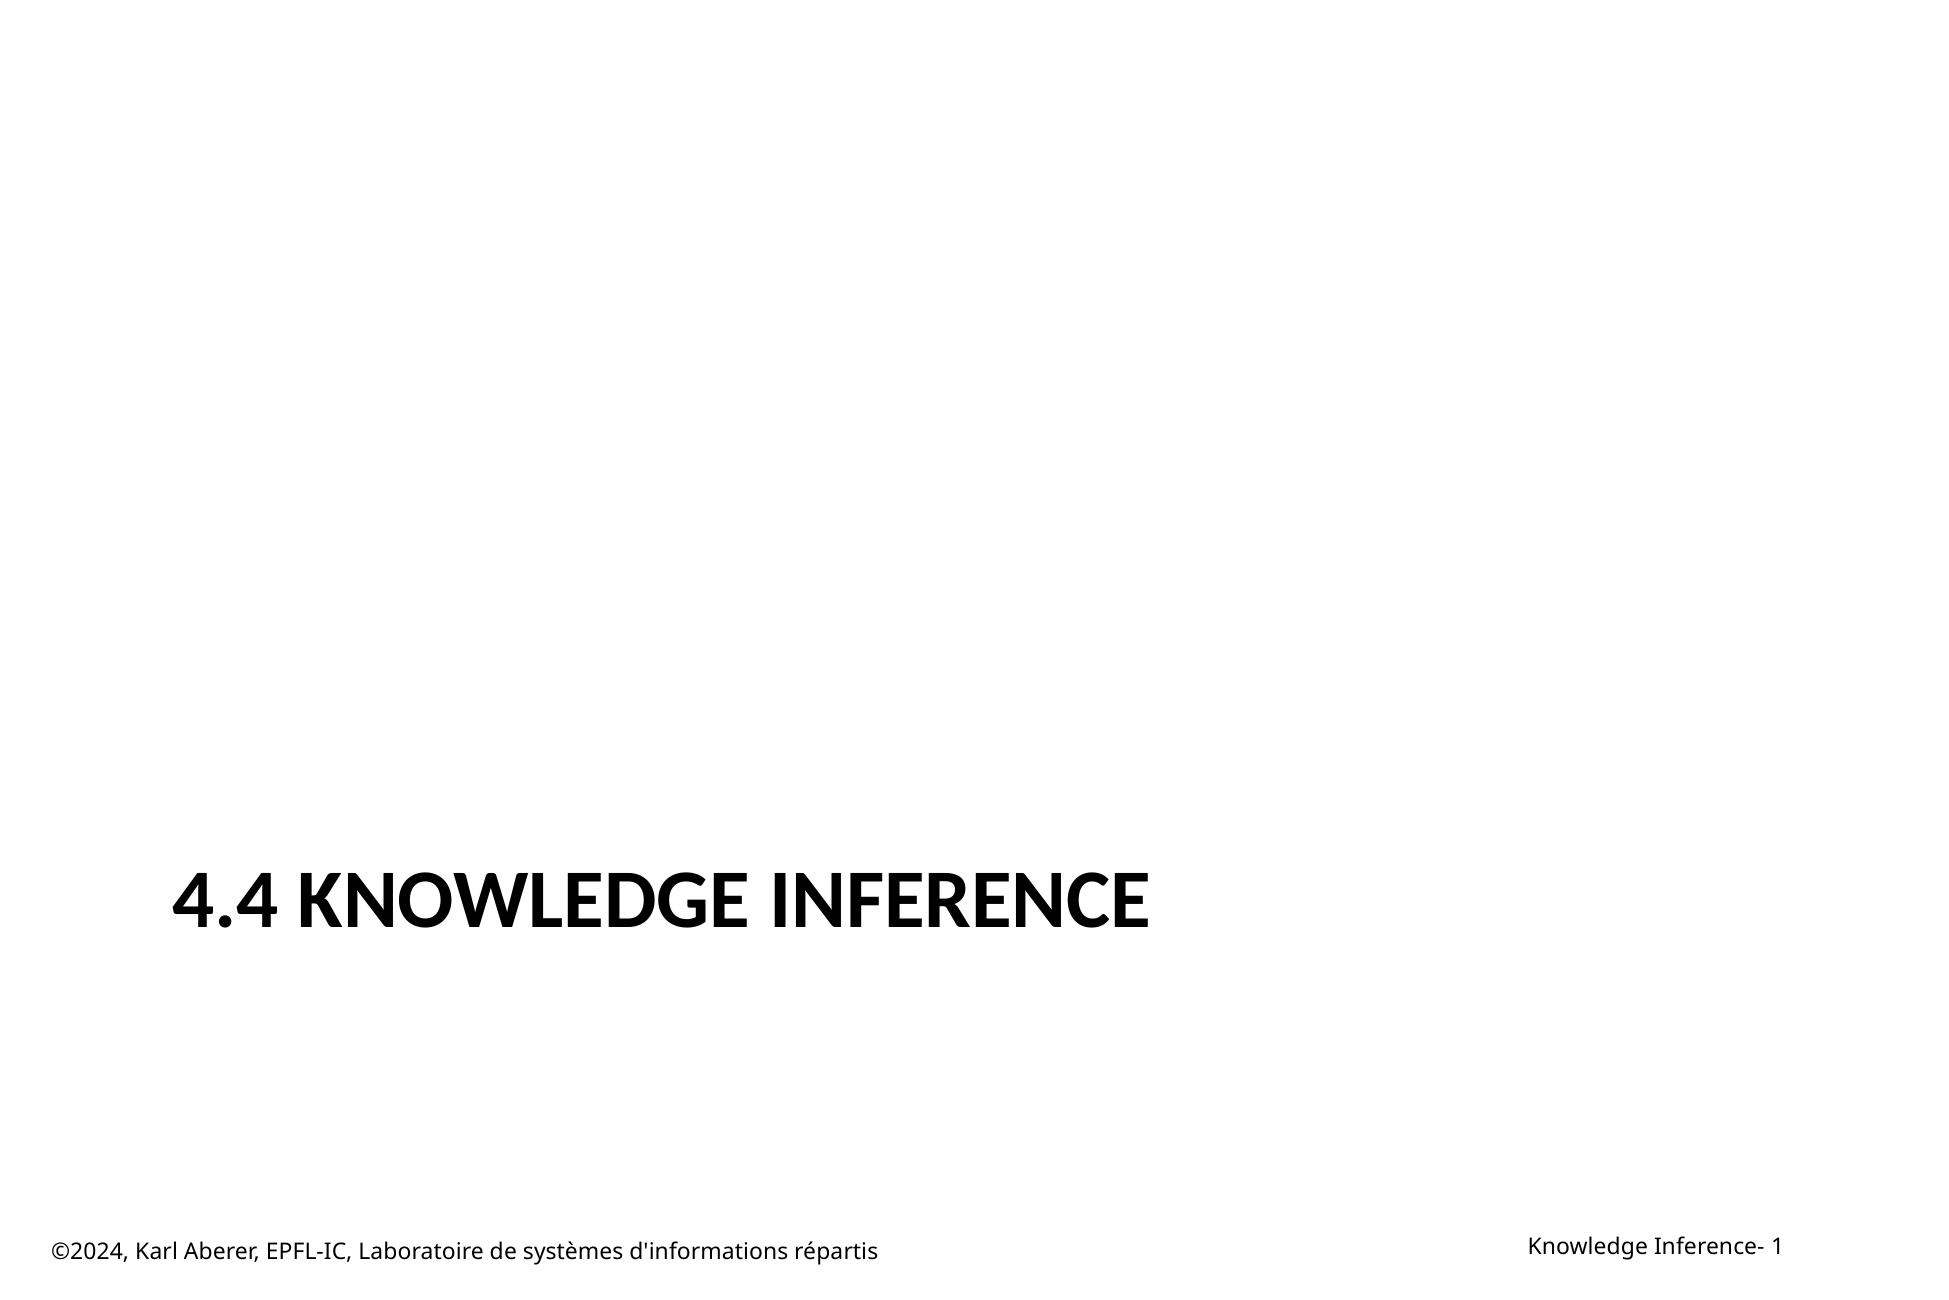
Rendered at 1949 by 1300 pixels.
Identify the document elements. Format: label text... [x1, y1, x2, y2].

footer ©2024, Karl Aberer, EPFL-IC, Laboratoire de systèmes d'informations répartis [32, 1227, 1284, 1271]
title 4.4 Knowledge Inference [153, 834, 1811, 1094]
